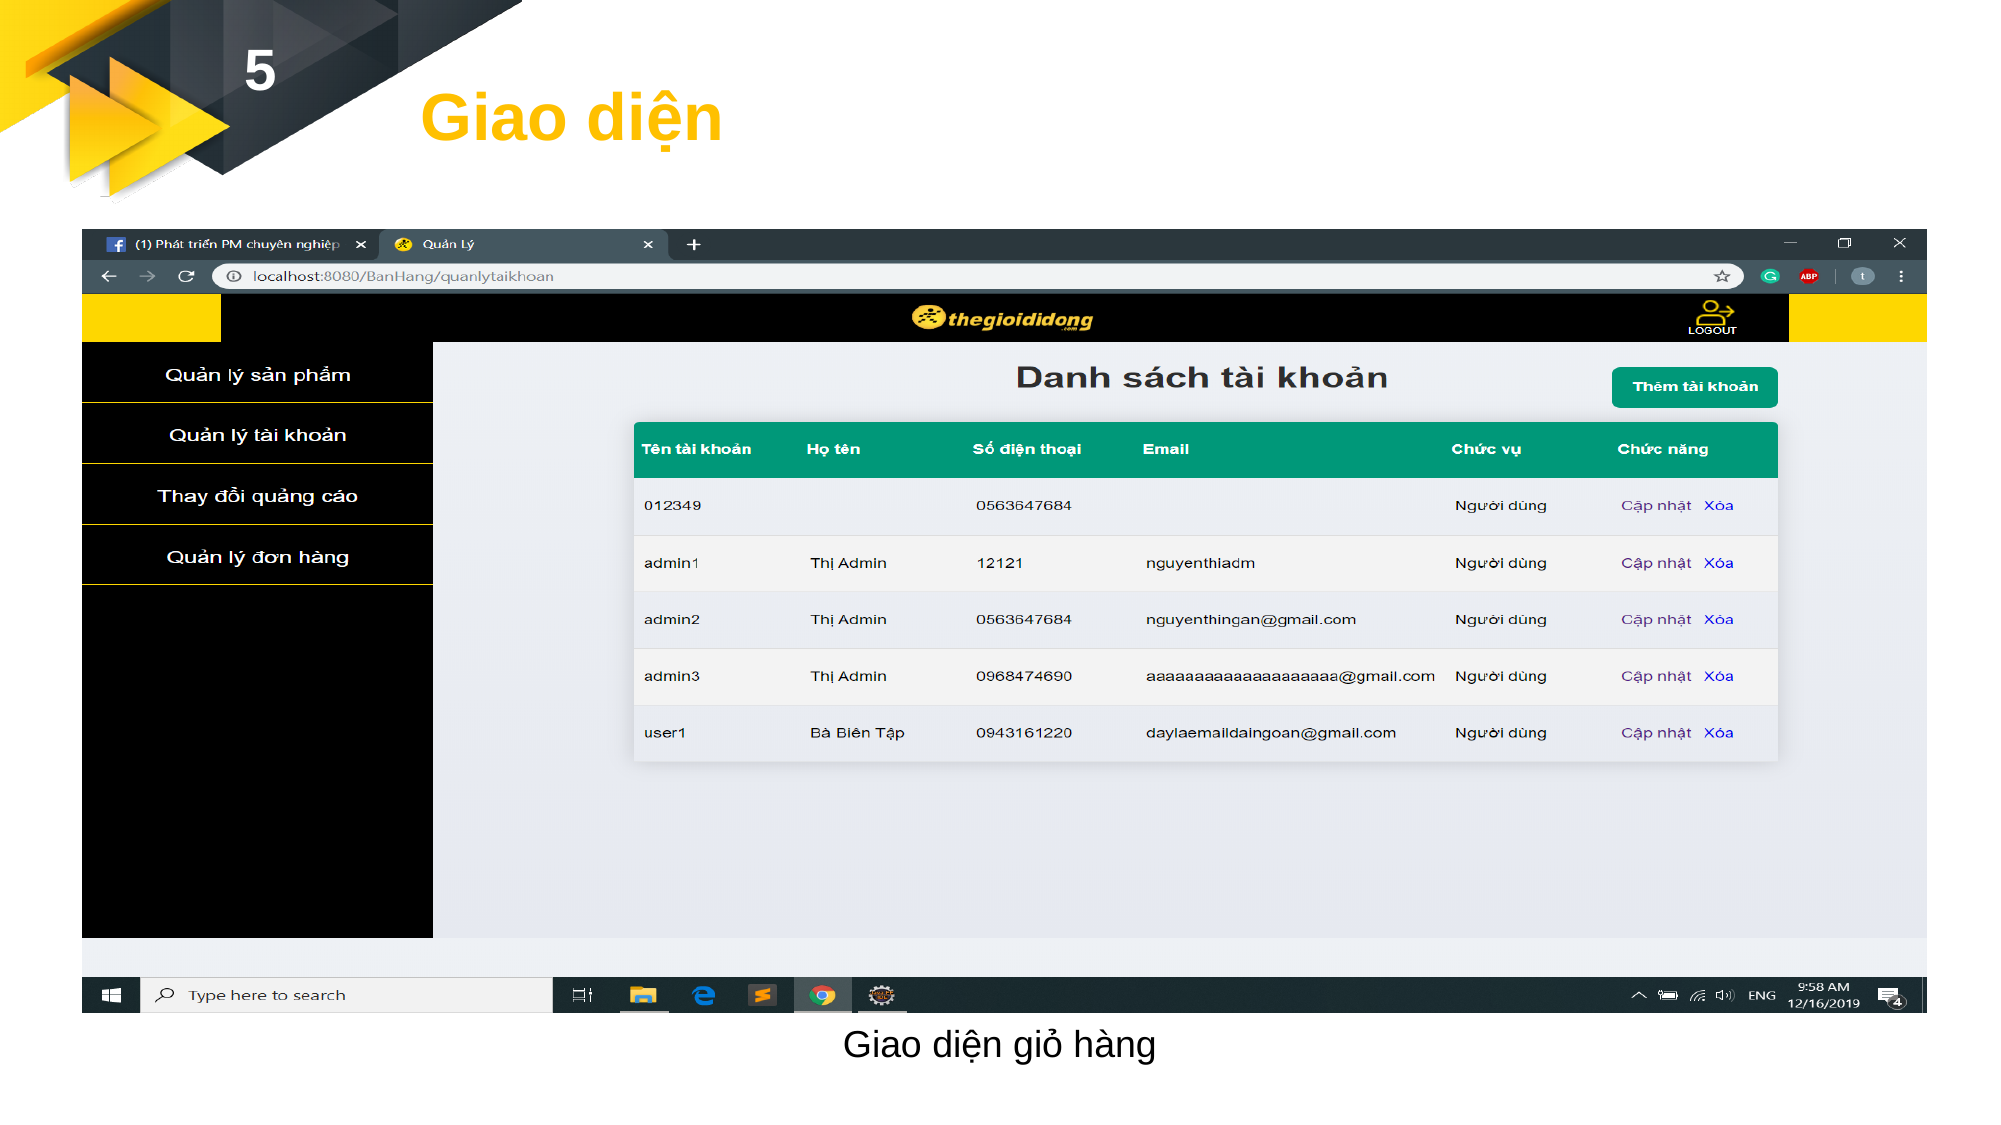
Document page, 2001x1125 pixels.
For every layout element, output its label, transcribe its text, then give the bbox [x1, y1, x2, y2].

text_box Giao diện [522, 74, 1359, 155]
picture [0, 0, 522, 209]
text_box Giao diện giỏ hàng [828, 1013, 1172, 1073]
picture [82, 229, 1927, 1013]
